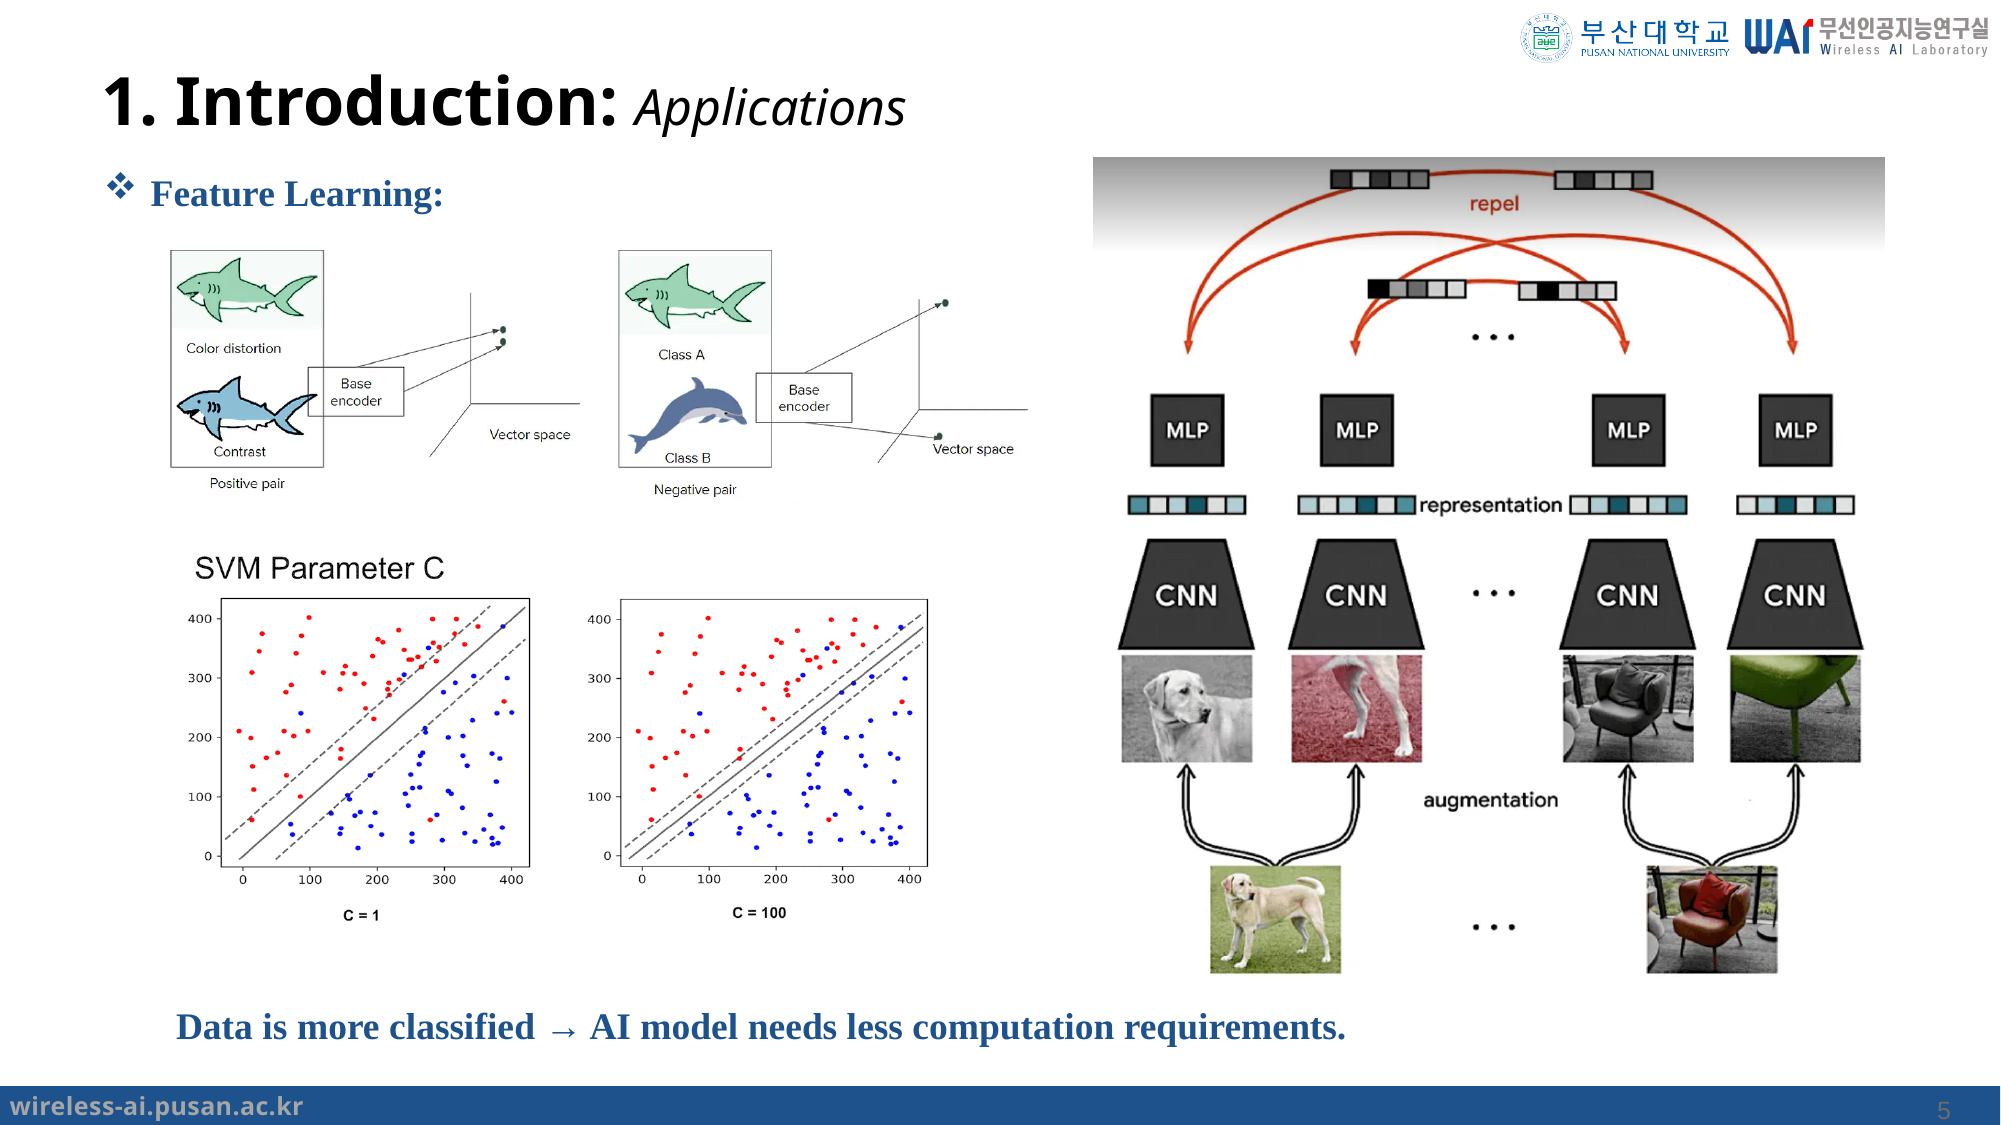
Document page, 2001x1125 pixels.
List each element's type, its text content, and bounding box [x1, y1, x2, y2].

text_box Data is more classified → AI model needs less computation requirements. [161, 994, 1542, 1055]
picture [1744, 16, 1989, 58]
slide_number 5 [1884, 1086, 2000, 1125]
picture [1518, 12, 1732, 64]
title 1. Introduction: Applications [86, 54, 1394, 144]
picture [161, 157, 1885, 981]
text_box Feature Learning: [88, 161, 1093, 221]
